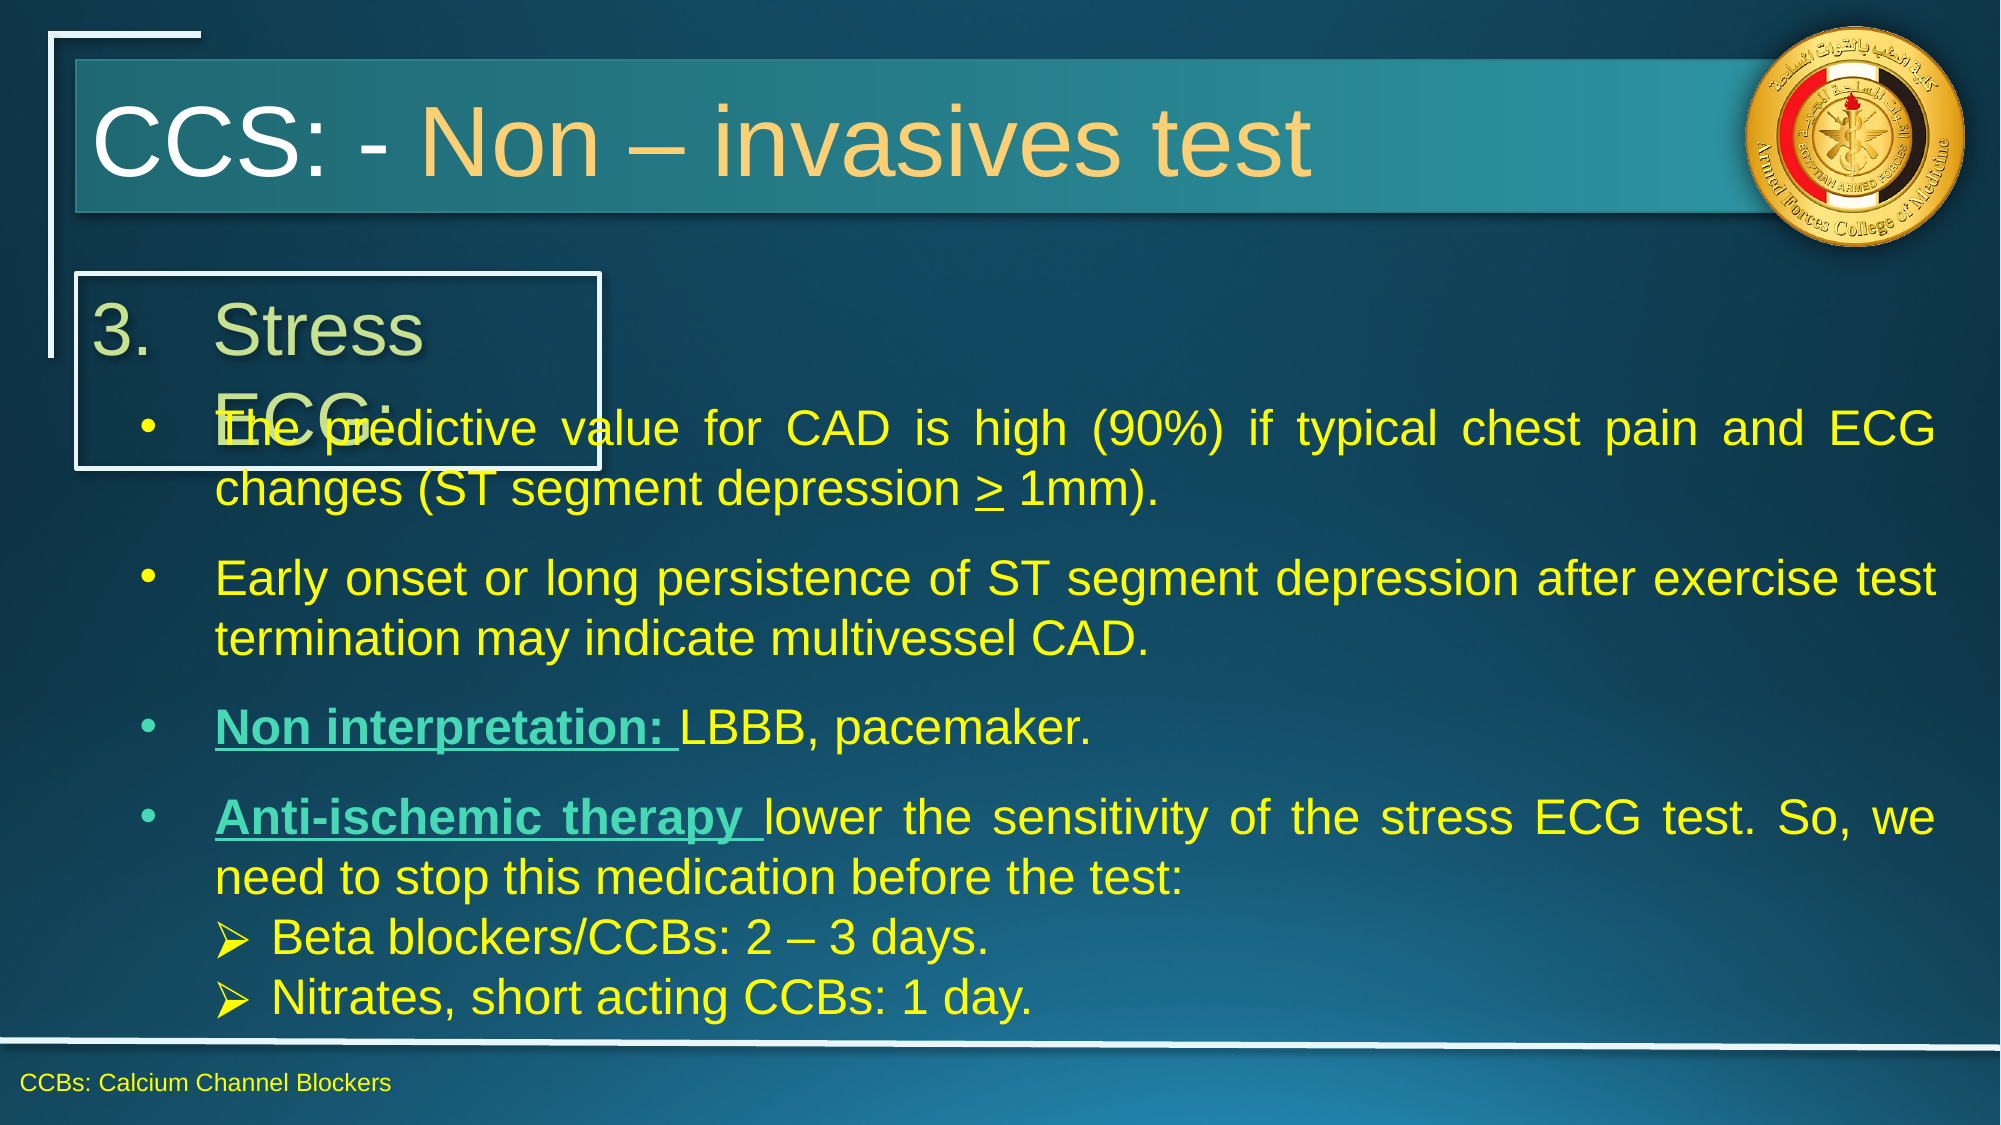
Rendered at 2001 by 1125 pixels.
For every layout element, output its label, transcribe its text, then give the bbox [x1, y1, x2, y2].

text_box CCS: - Non – invasives test [76, 60, 1722, 213]
picture [0, 0, 2001, 1125]
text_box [0, 1040, 2000, 1048]
text_box The predictive value for CAD is high (90%) if typical chest pain and ECG changes (ST segment depression > 1mm). Early onset or long persistence of ST segment depression after exercise test termination may indicate multivessel CAD. Non interpretation: LBBB, pacemaker. Anti-ischemic therapy lower the sensitivity of the stress ECG test. So, we need to stop this medication before the test: Beta blockers/CCBs: 2 – 3 days. Nitrates, short acting CCBs: 1 day. [124, 387, 1953, 1033]
text_box Stress ECG: [76, 273, 600, 469]
text_box CCBs: Calcium Channel Blockers [4, 1059, 1198, 1104]
